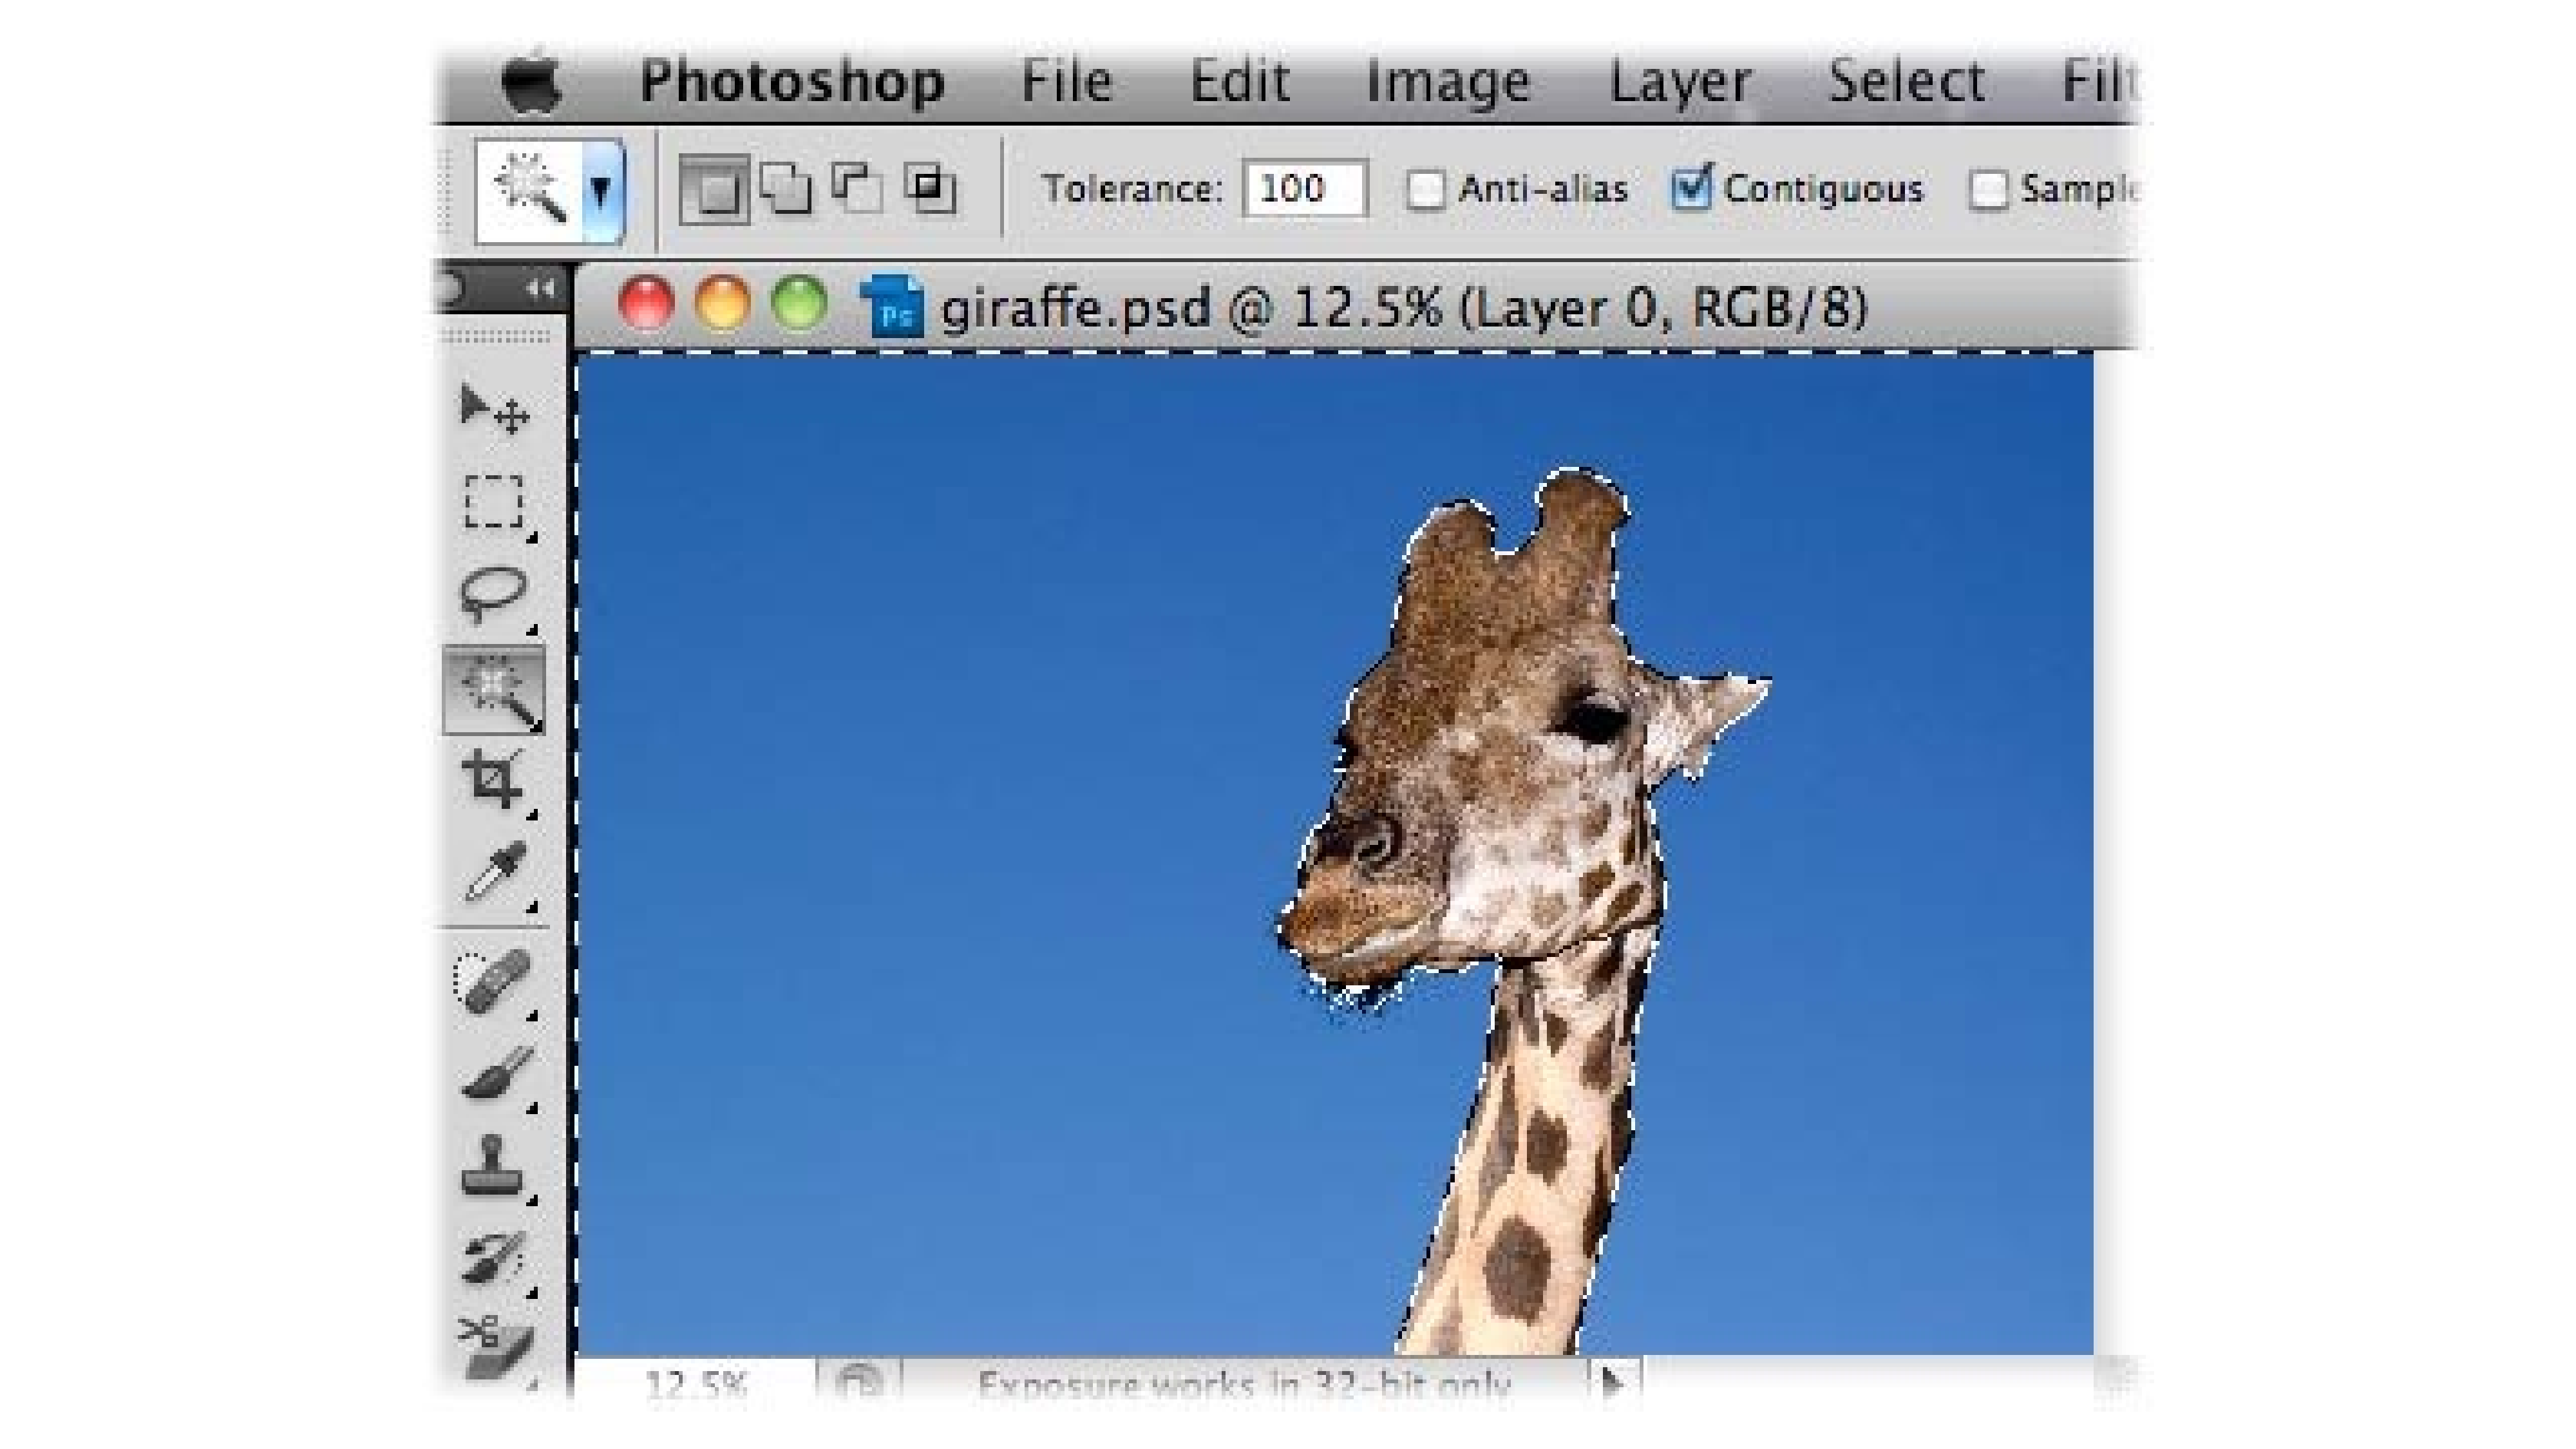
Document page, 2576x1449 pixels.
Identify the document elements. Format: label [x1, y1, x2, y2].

picture [422, 37, 2154, 1412]
